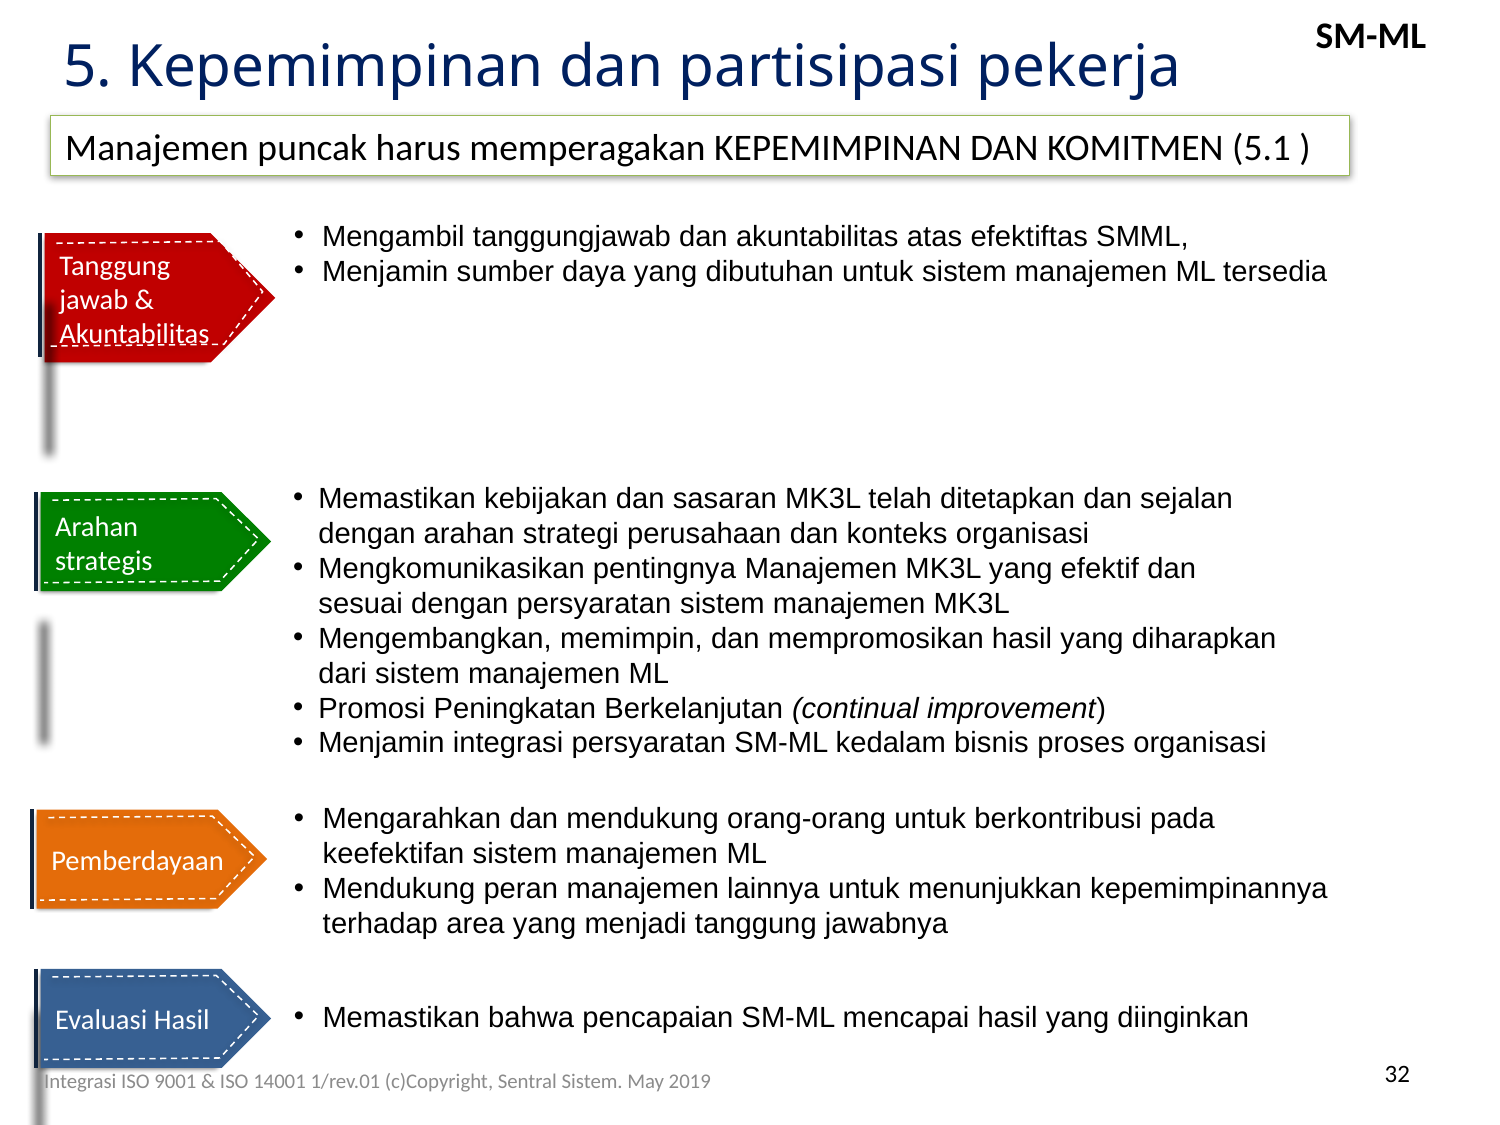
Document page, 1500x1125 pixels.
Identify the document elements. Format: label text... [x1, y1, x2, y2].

text_box Memastikan kebijakan dan sasaran MK3L telah ditetapkan dan sejalan dengan arahan strategi perusahaan dan konteks organisasi Mengkomunikasikan pentingnya Manajemen MK3L yang efektif dan sesuai dengan persyaratan sistem manajemen MK3L Mengembangkan, memimpin, dan mempromosikan hasil yang diharapkan dari sistem manajemen ML Promosi Peningkatan Berkelanjutan (continual improvement) Menjamin integrasi persyaratan SM-ML kedalam bisnis proses organisasi [271, 436, 1294, 767]
text_box SM-ML [1248, 3, 1494, 78]
text_box Mengambil tanggungjawab dan akuntabilitas atas efektiftas SMML, Menjamin sumber daya yang dibutuhan untuk sistem manajemen ML tersedia [279, 209, 1425, 330]
footer Integrasi ISO 9001 & ISO 14001 1/rev.01 (c)Copyright, Sentral Sistem. May 2019 [5, 1050, 750, 1110]
slide_number 32 [1074, 1042, 1425, 1103]
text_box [39, 232, 276, 363]
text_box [31, 809, 268, 909]
text_box Manajemen puncak harus memperagakan KEPEMIMPINAN DAN KOMITMEN (5.1 ) [50, 115, 1350, 176]
text_box Memastikan bahwa pencapaian SM-ML mencapai hasil yang diinginkan [279, 990, 1302, 1041]
text_box Mengarahkan dan mendukung orang-orang untuk berkontribusi pada keefektifan sistem manajemen ML Mendukung peran manajemen lainnya untuk menunjukkan kepemimpinannya terhadap area yang menjadi tanggung jawabnya [279, 792, 1350, 947]
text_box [35, 491, 272, 592]
text_box 5. Kepemimpinan dan partisipasi pekerja [48, 20, 1196, 105]
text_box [35, 968, 272, 1069]
